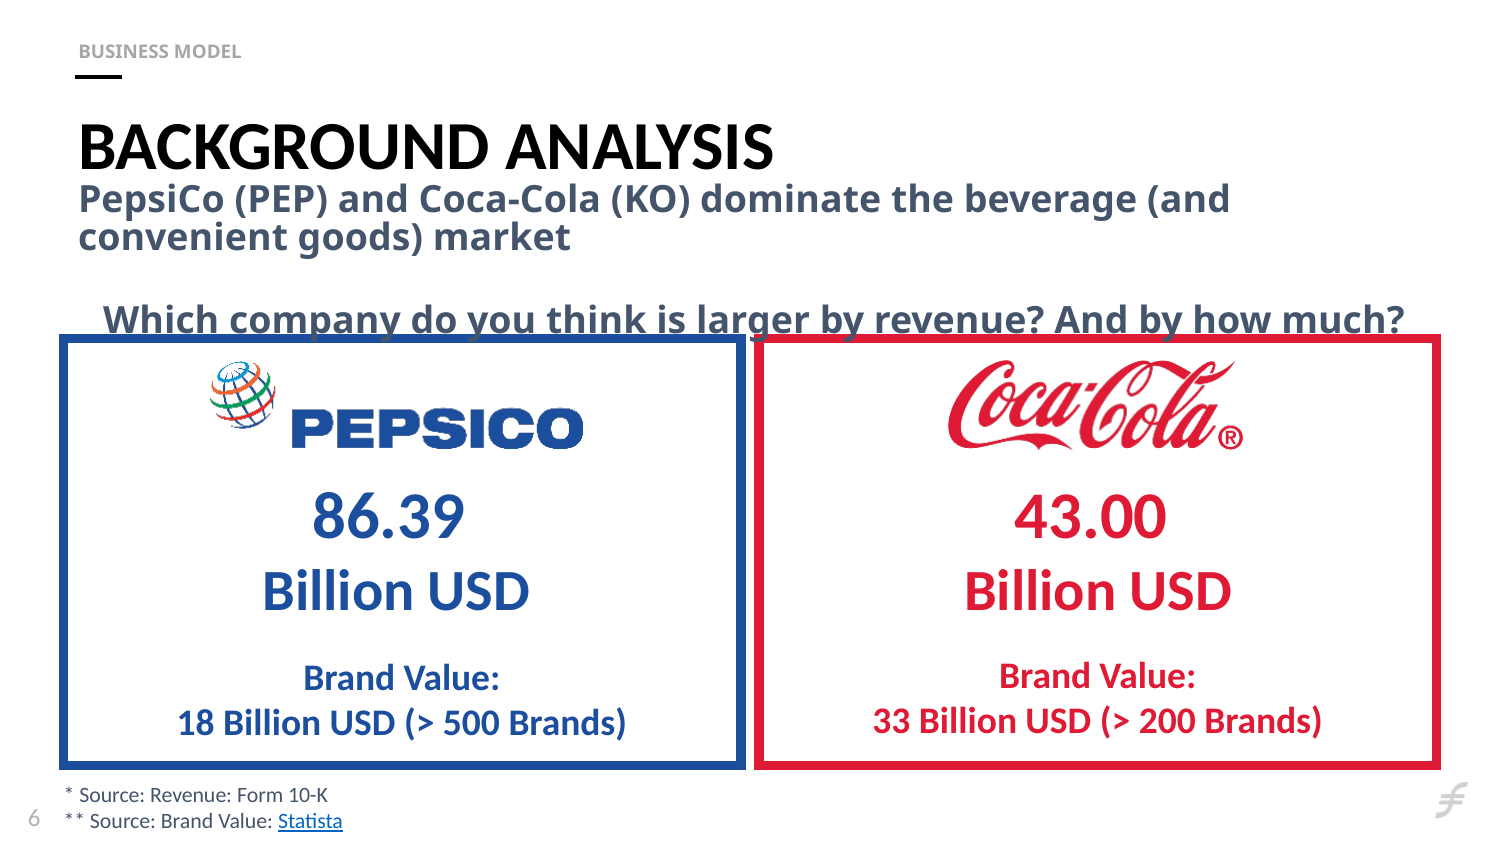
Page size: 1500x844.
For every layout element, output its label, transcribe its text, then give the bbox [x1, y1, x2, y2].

slide_number 6 [12, 793, 48, 839]
text_box 86.39 Billion USD [84, 464, 709, 700]
text_box 43.00 Billion USD [785, 464, 1411, 643]
text_box [62, 338, 742, 766]
title Background Analysis [63, 112, 1447, 205]
text_box * Source: Revenue: Form 10-K ** Source: Brand Value: Statista [48, 773, 759, 841]
text_box [758, 338, 1438, 766]
text_box Brand Value: 33 Billion USD (> 200 Brands) [785, 643, 1411, 748]
list Business Model [63, 27, 741, 63]
text_box [63, 277, 1447, 333]
text_box Brand Value: 18 Billion USD (> 500 Brands) [110, 645, 694, 751]
picture [946, 358, 1245, 453]
text_box PepsiCo (PEP) and Coca-Cola (KO) dominate the beverage (and convenient goods) market Which company do you think is larger by revenue? And by how much? [63, 205, 1447, 277]
picture [1435, 782, 1468, 819]
picture [204, 358, 589, 454]
